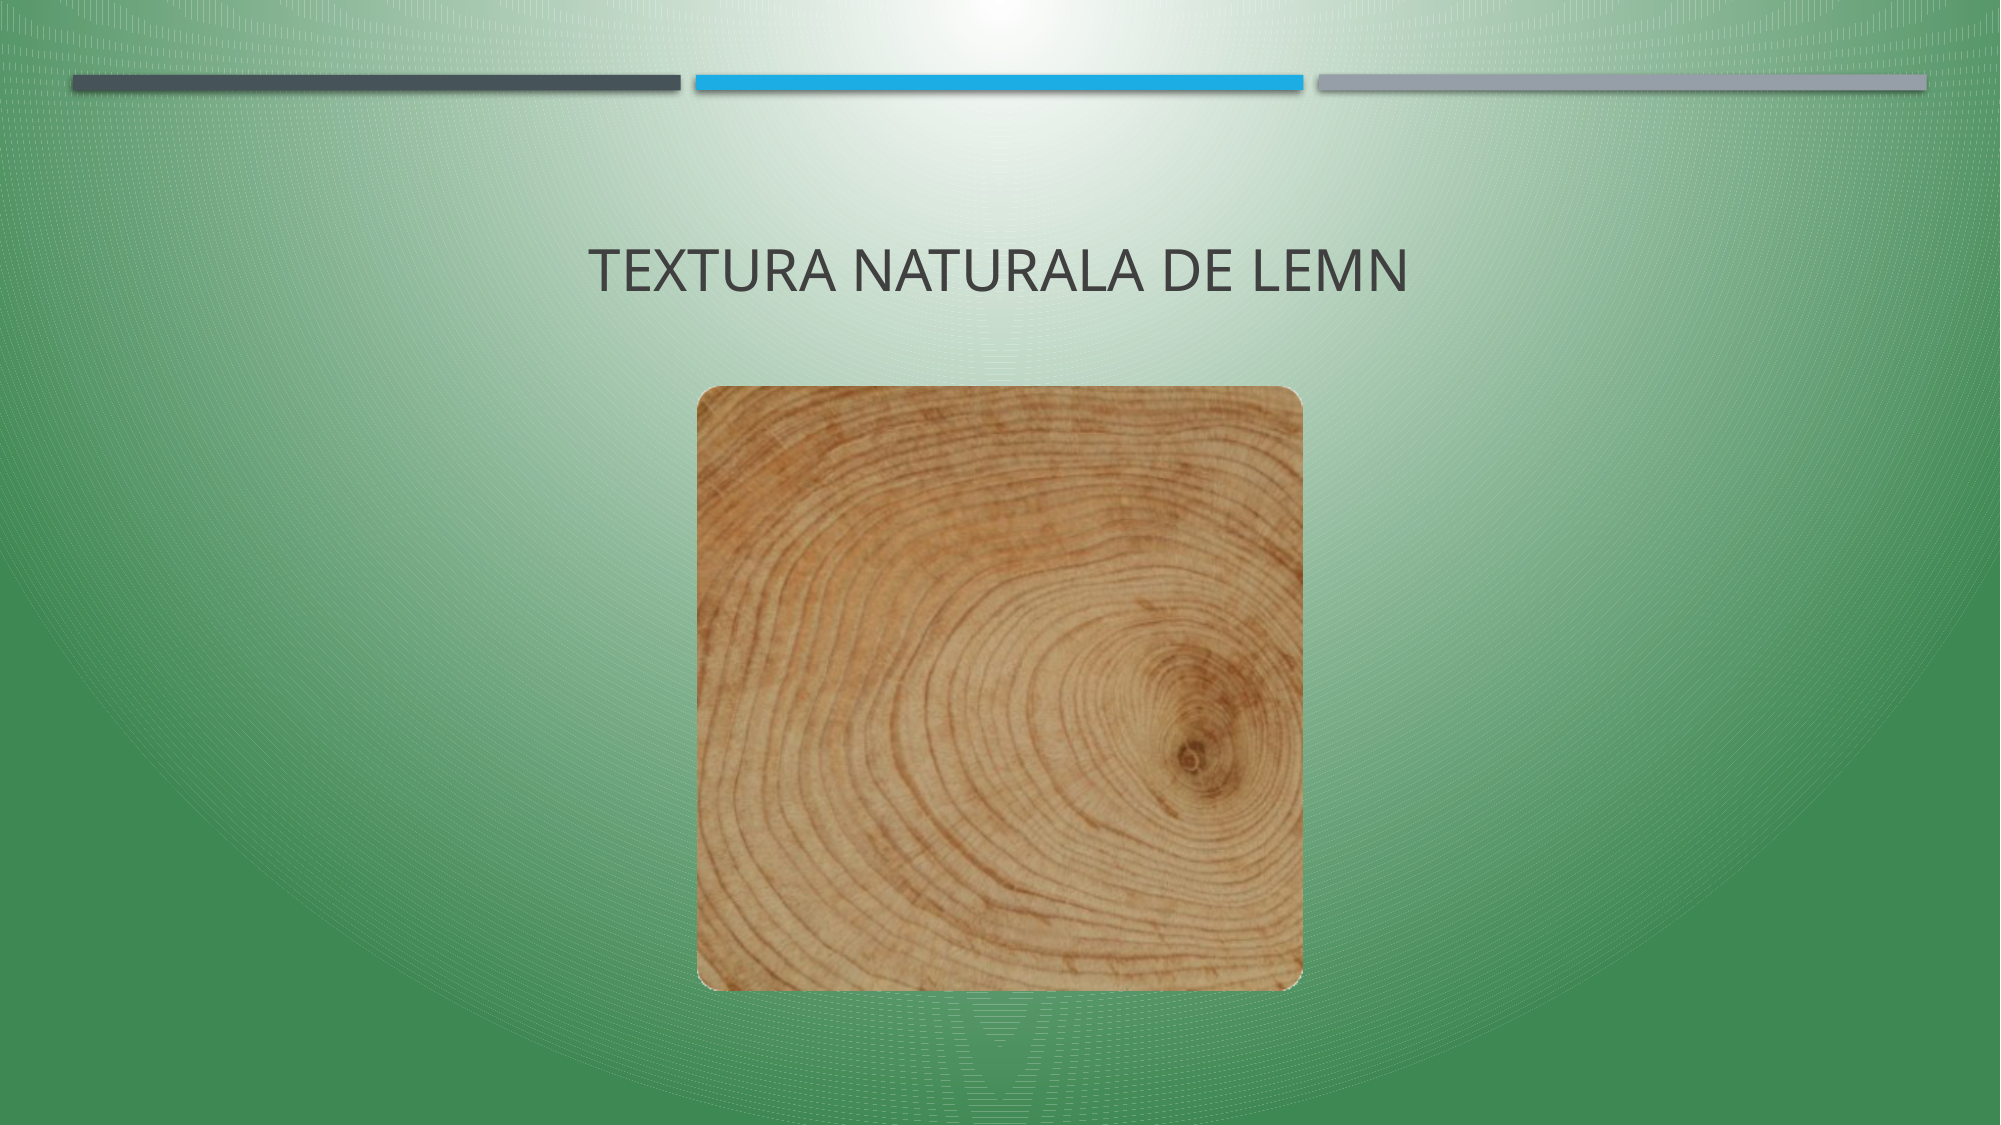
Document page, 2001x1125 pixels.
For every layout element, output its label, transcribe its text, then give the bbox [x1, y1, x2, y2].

picture [697, 385, 1303, 992]
title Textura naturala de lemn [95, 115, 1905, 311]
